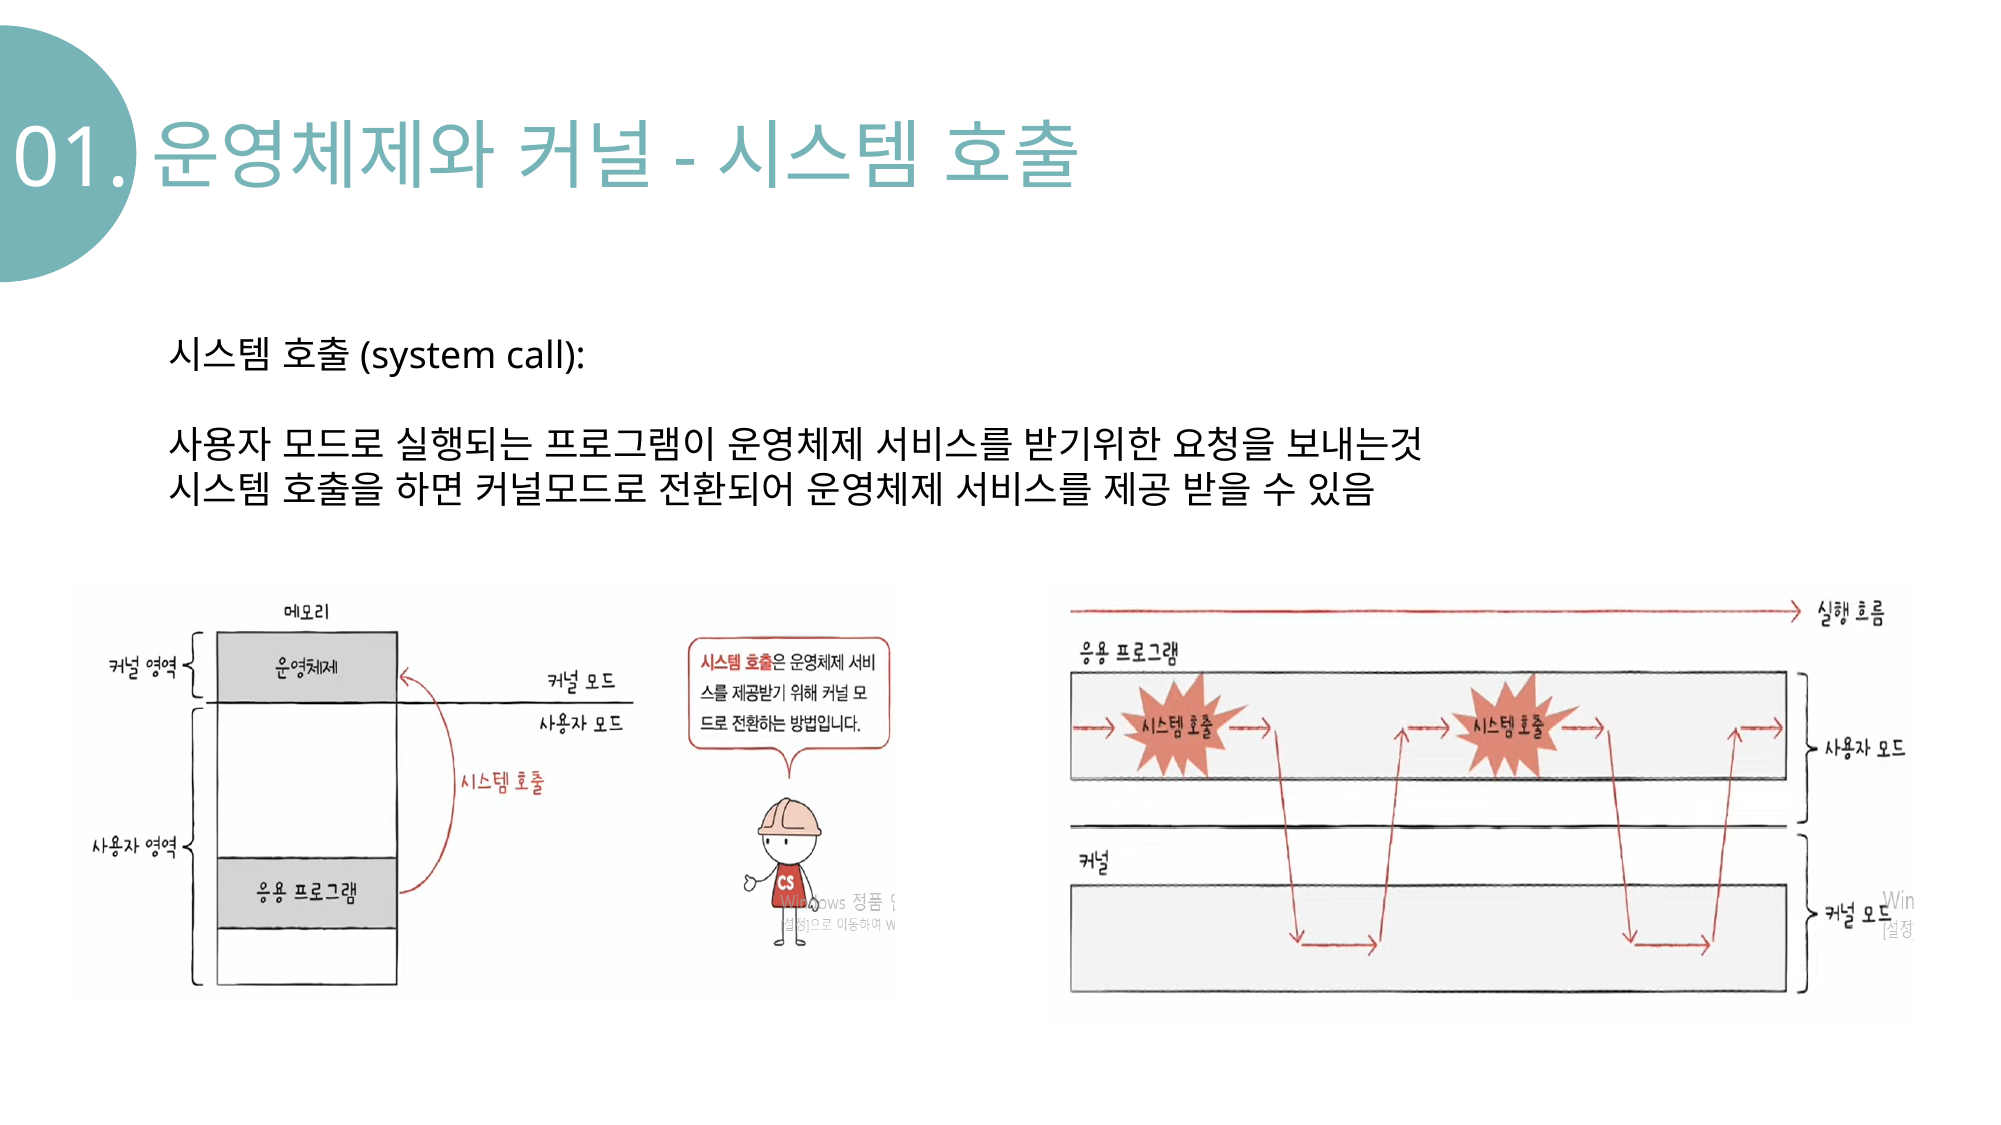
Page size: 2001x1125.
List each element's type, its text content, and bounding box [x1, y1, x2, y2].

text_box 운영체제와 커널-시스템 호출 [137, 100, 1097, 206]
text_box 시스템 호출(system call): 사용자 모드로 실행되는 프로그램이 운영체제 서비스를 받기위한 요청을 보내는것 시스템 호출을 하면 커널모드로 전환되어 운영체제 서비스를 제공 받을 수 있음 [153, 323, 1752, 519]
text_box 01. [0, 95, 146, 211]
picture [1049, 582, 1914, 1025]
picture [69, 582, 895, 1003]
